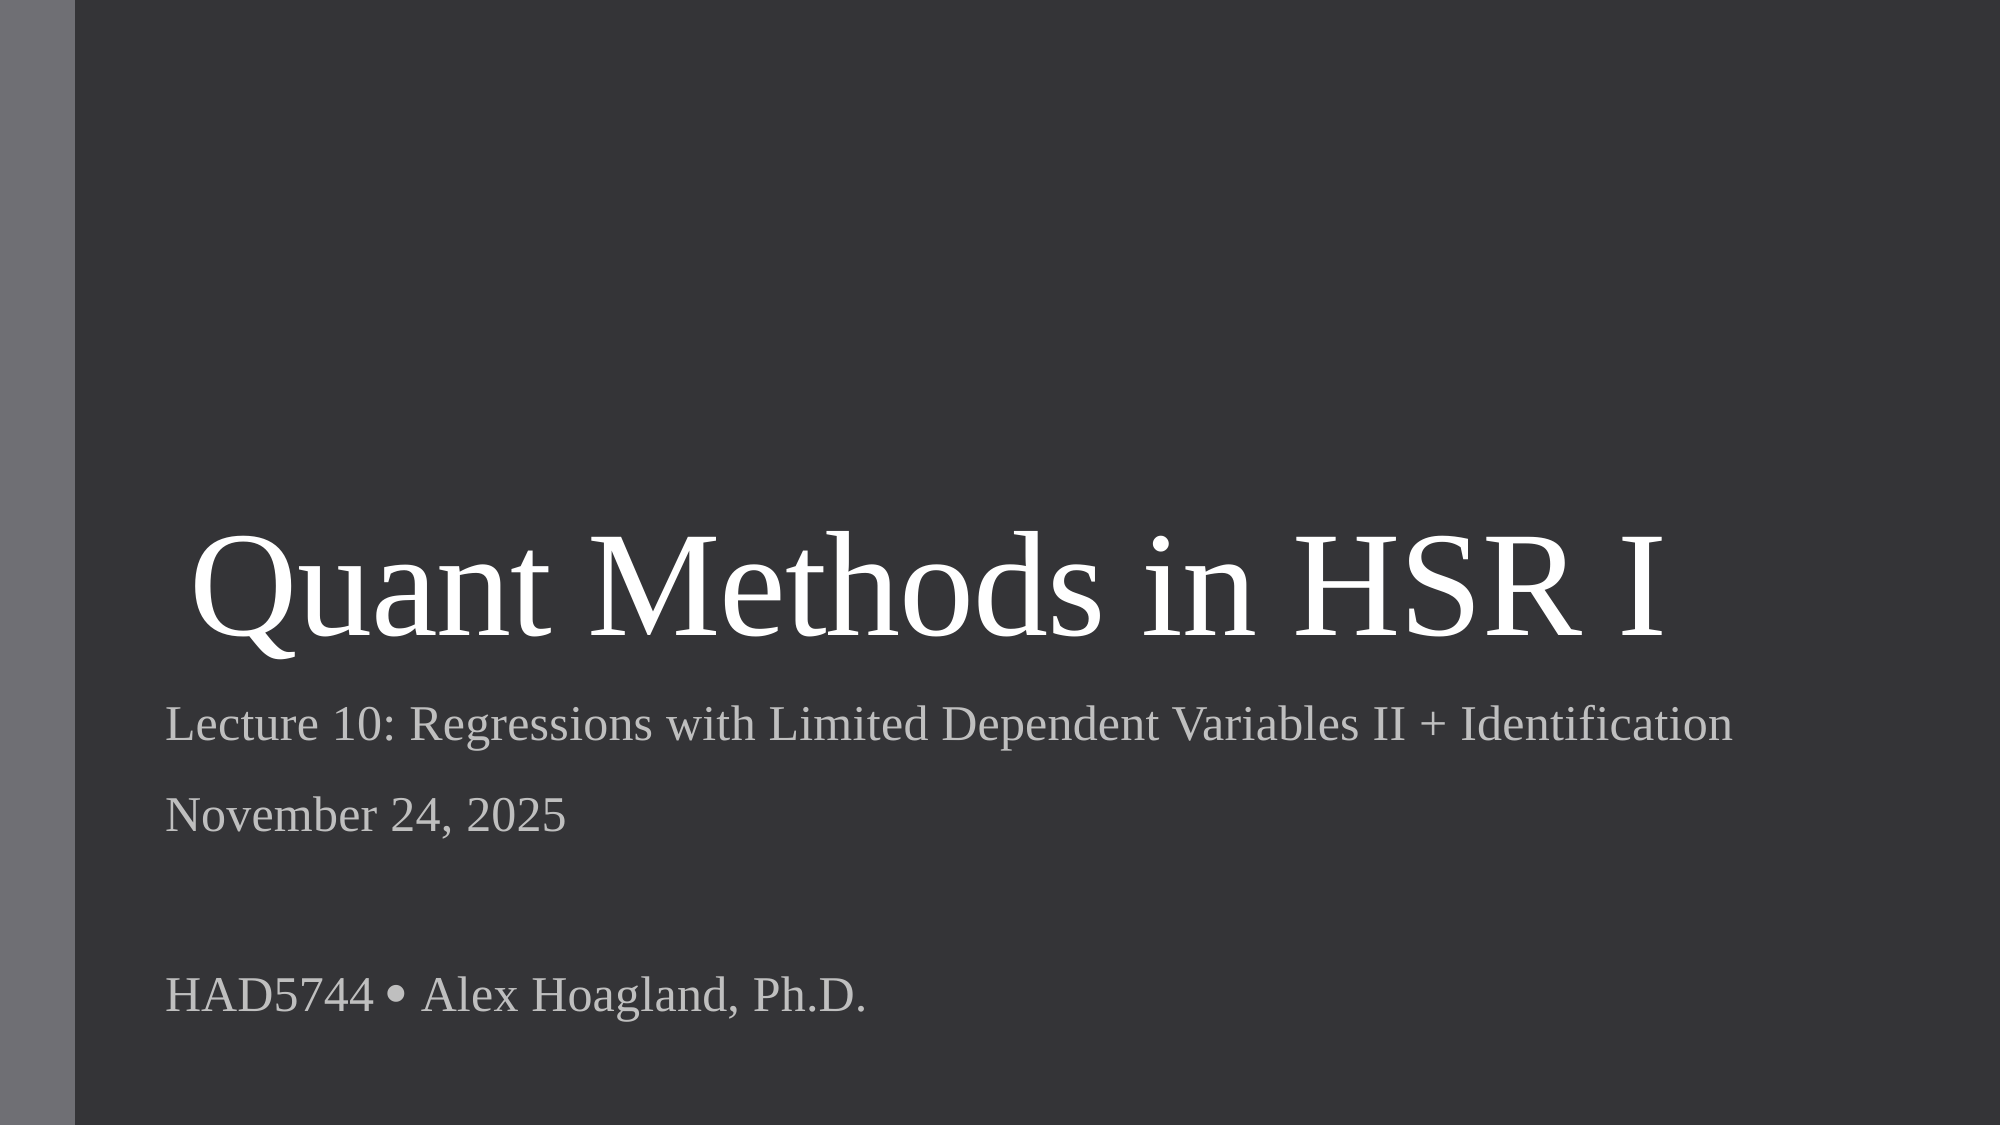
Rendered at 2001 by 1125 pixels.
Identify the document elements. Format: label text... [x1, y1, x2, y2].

title Quant Methods in HSR I [174, 362, 1888, 674]
subtitle Lecture 10: Regressions with Limited Dependent Variables II + Identification November 24, 2025 HAD5744  Alex Hoagland, Ph.D. [150, 687, 1863, 1013]
